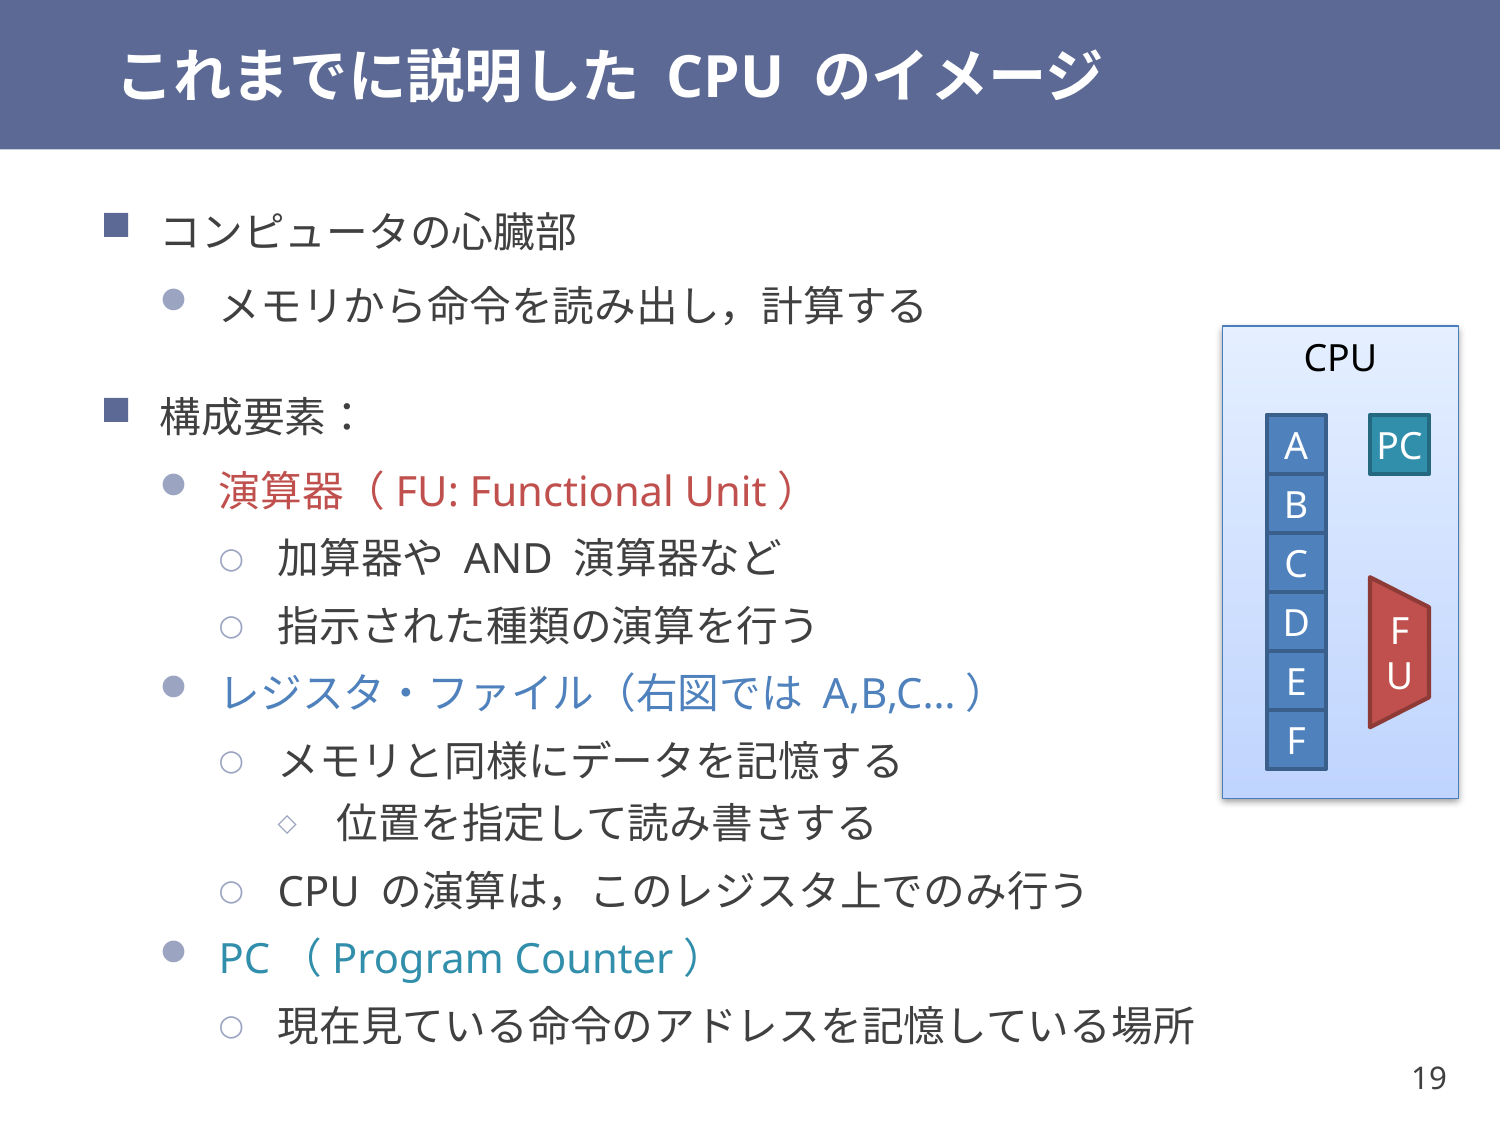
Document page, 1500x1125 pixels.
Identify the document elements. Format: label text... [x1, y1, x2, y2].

text_box D [1265, 590, 1328, 649]
text_box E [1265, 649, 1328, 708]
text_box FU [1367, 575, 1432, 730]
text_box A [1265, 413, 1328, 472]
text_box CPU [1222, 325, 1459, 799]
text_box F [1265, 708, 1328, 771]
text_box C [1265, 531, 1328, 590]
list コンピュータの心臓部 メモリから命令を読み出し，計算する 構成要素： 演算器（FU: Functional Unit） 加算器や AND 演算器など 指示された種類の演算を行う レジスタ・ファイル（右図では A,B,C…） メモリと同様にデータを記憶する 位置を指定して読み書きする CPU の演算は，このレジスタ上でのみ行う PC（Program Counter） 現在見ている命令のアドレスを記憶している場所 [85, 222, 1374, 1028]
text_box B [1265, 472, 1328, 531]
title これまでに説明した CPU のイメージ [100, 0, 1500, 150]
text_box PC [1368, 413, 1431, 476]
